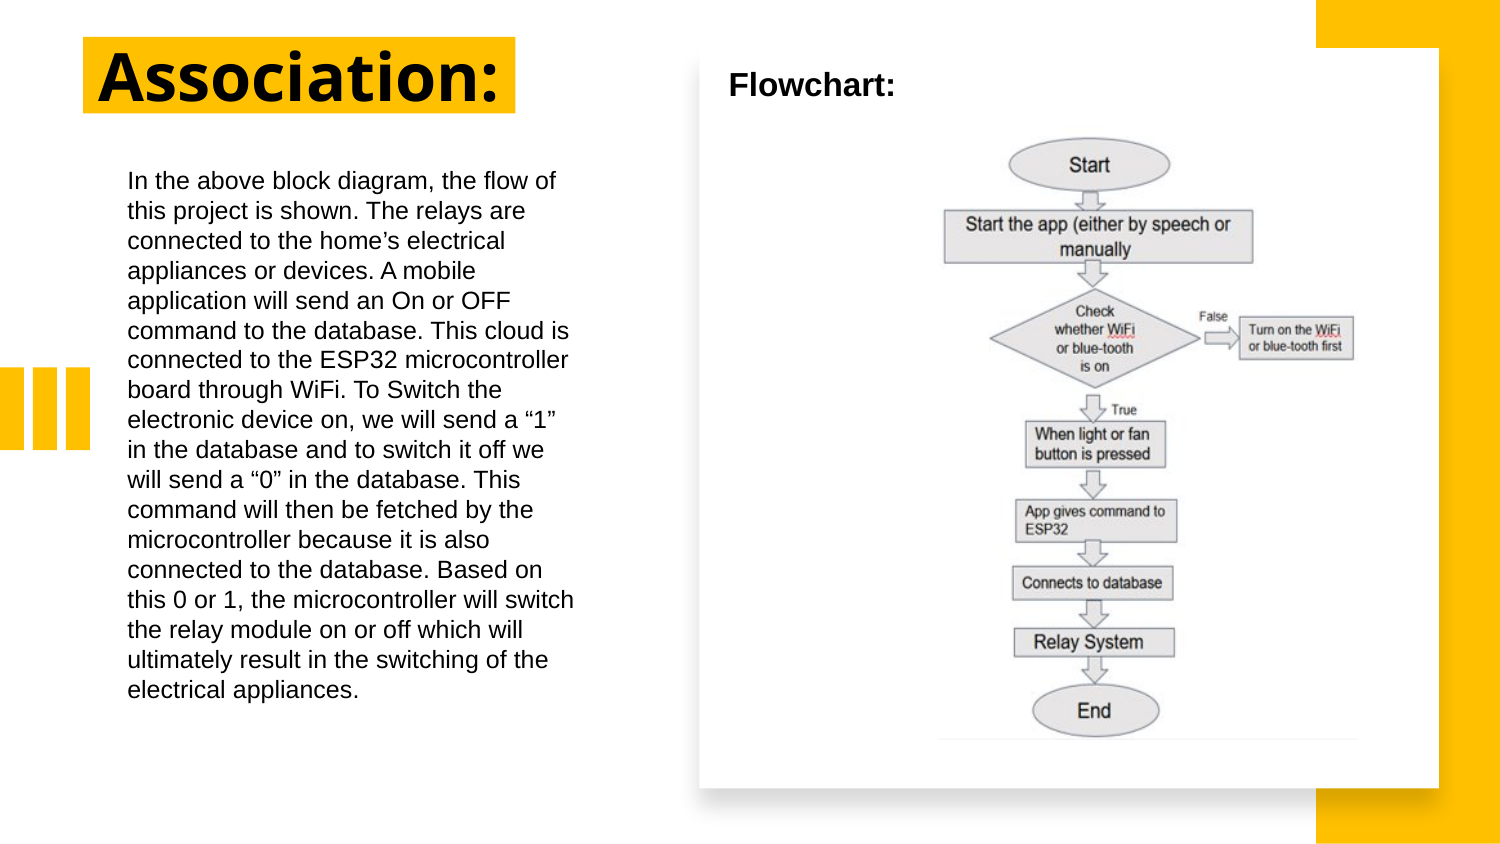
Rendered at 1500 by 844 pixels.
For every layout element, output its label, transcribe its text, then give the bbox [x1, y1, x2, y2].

text_box Flowchart: [713, 55, 1164, 111]
text_box Association: [83, 36, 516, 114]
text_box In the above block diagram, the flow of this project is shown. The relays are connected to the home’s electrical appliances or devices. A mobile application will send an On or OFF command to the database. This cloud is connected to the ESP32 microcontroller board through WiFi. To Switch the electronic device on, we will send a “1” in the database and to switch it off we will send a “0” in the database. This command will then be fetched by the microcontroller because it is also connected to the database. Based on this 0 or 1, the microcontroller will switch the relay module on or off which will ultimately result in the switching of the electrical appliances. [112, 156, 593, 741]
text_box [698, 47, 1440, 789]
text_box [0, 0, 1315, 844]
picture [938, 125, 1358, 740]
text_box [0, 367, 90, 451]
text_box [1315, 0, 1500, 844]
